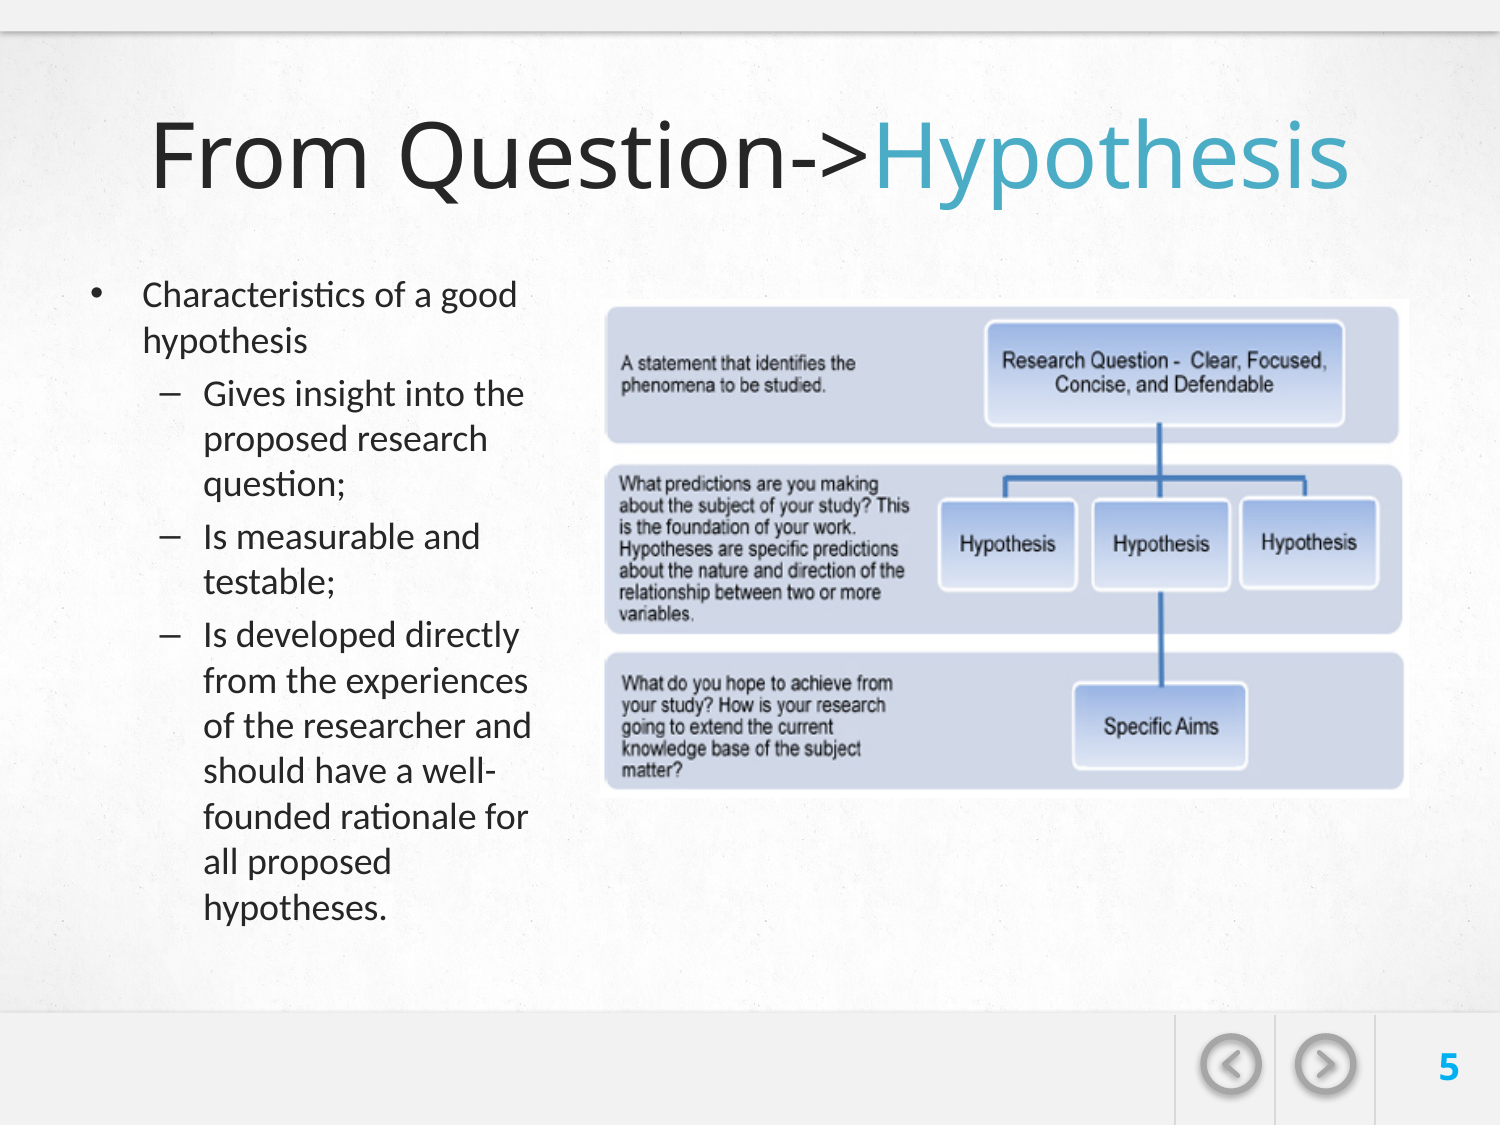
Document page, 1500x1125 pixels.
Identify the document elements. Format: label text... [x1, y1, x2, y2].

slide_number 5 [1400, 1033, 1475, 1105]
picture [0, 32, 1500, 1012]
title From Question->Hypothesis [75, 58, 1425, 246]
list Characteristics of a good hypothesis Gives insight into the proposed research question; Is measurable and testable; Is developed directly from the experiences of the researcher and should have a well-founded rationale for all proposed hypotheses. [75, 262, 575, 946]
